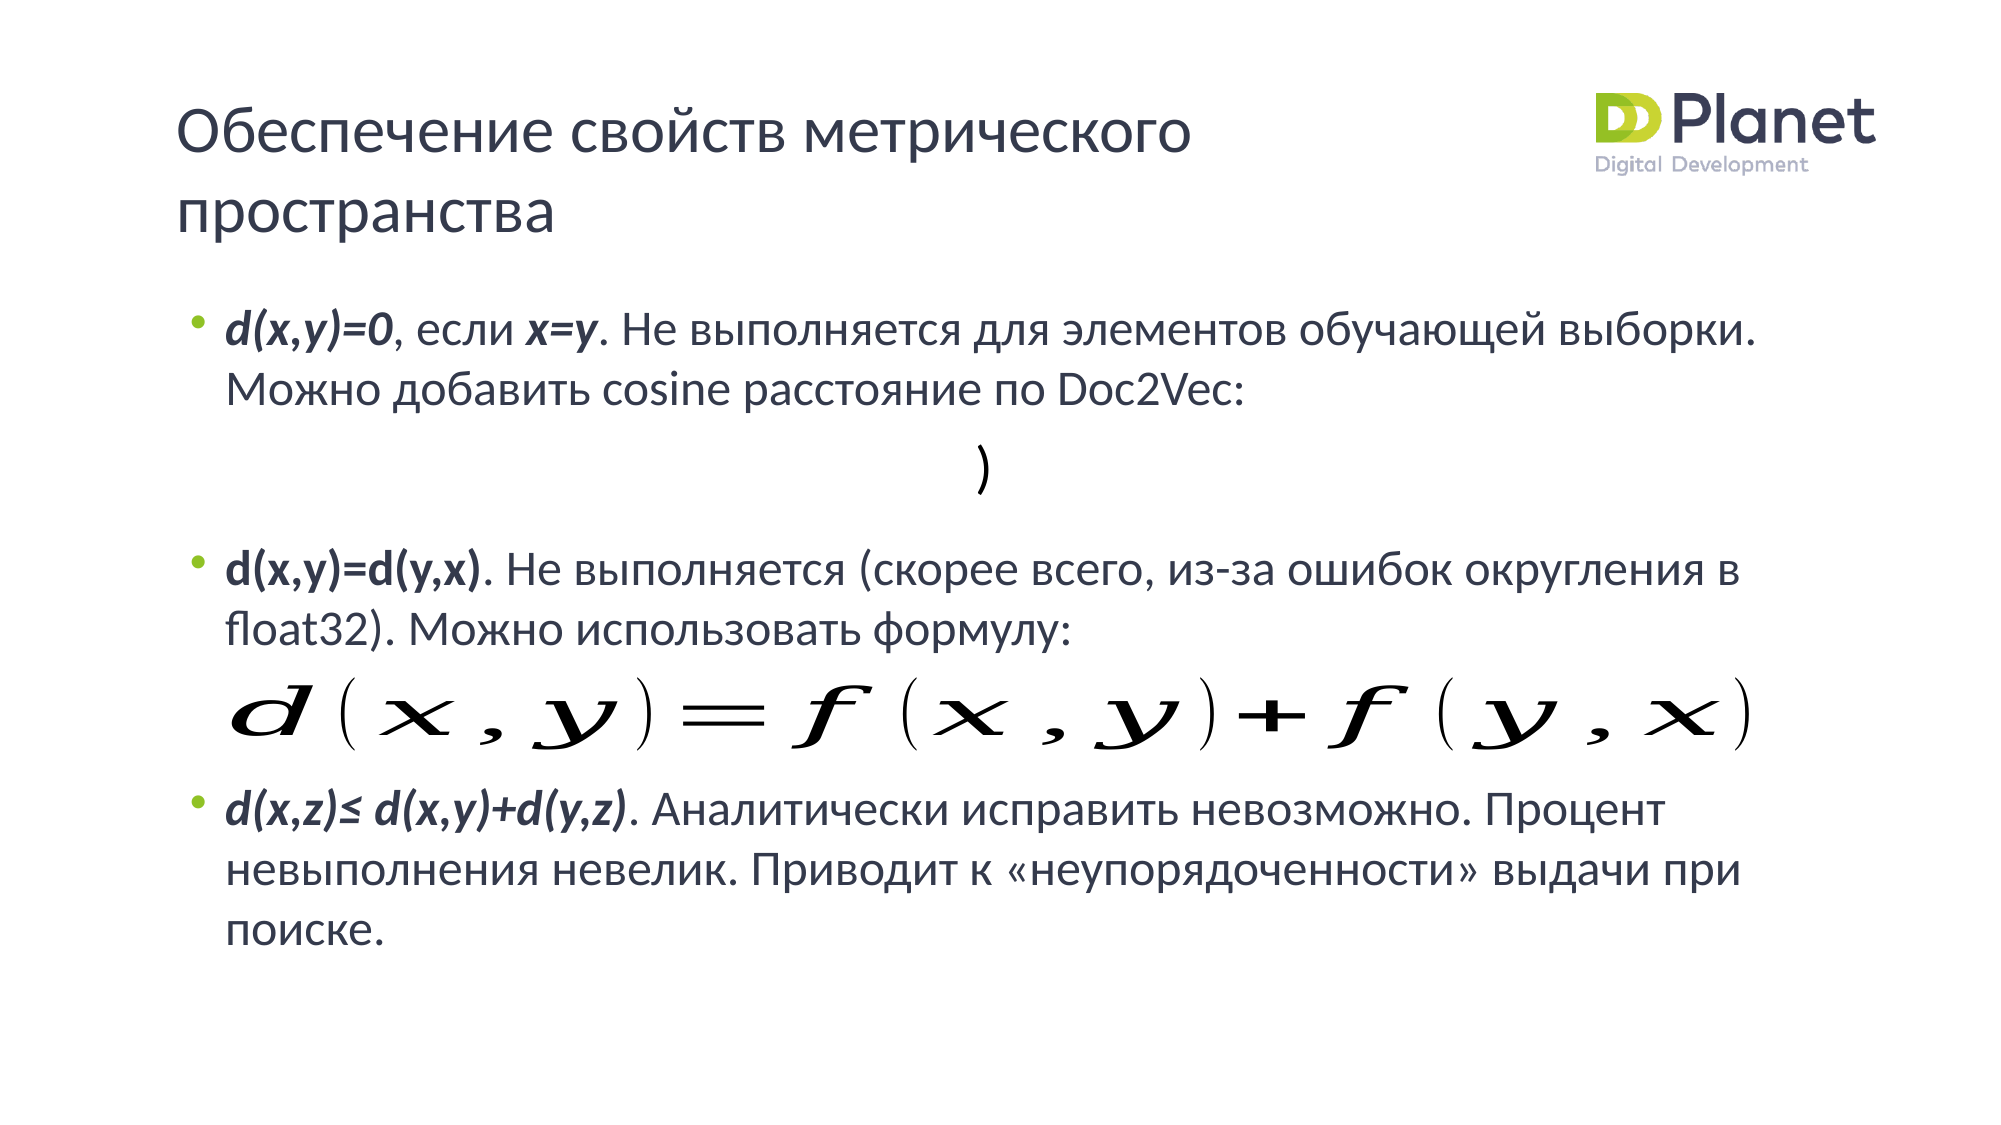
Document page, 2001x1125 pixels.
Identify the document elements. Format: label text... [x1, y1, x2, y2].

picture [1594, 93, 1876, 176]
text_box Обеспечение свойств метрического пространства [174, 85, 1343, 242]
text_box [174, 858, 1806, 958]
text_box d(x,y)=0, если x=y. Не выполняется для элементов обучающей выборки. Можно добавить cosine расстояние по Doc2Vec: d(x,y)=d(y,x). Не выполняется (скорее всего, из-за ошибок округления в float32). Можно использовать формулу: d(x,z)≤ d(x,y)+d(y,z). Аналитически исправить невозможно. Процент невыполнения невелик. Приводит к «неупорядоченности» выдачи при поиске. [174, 242, 1806, 858]
